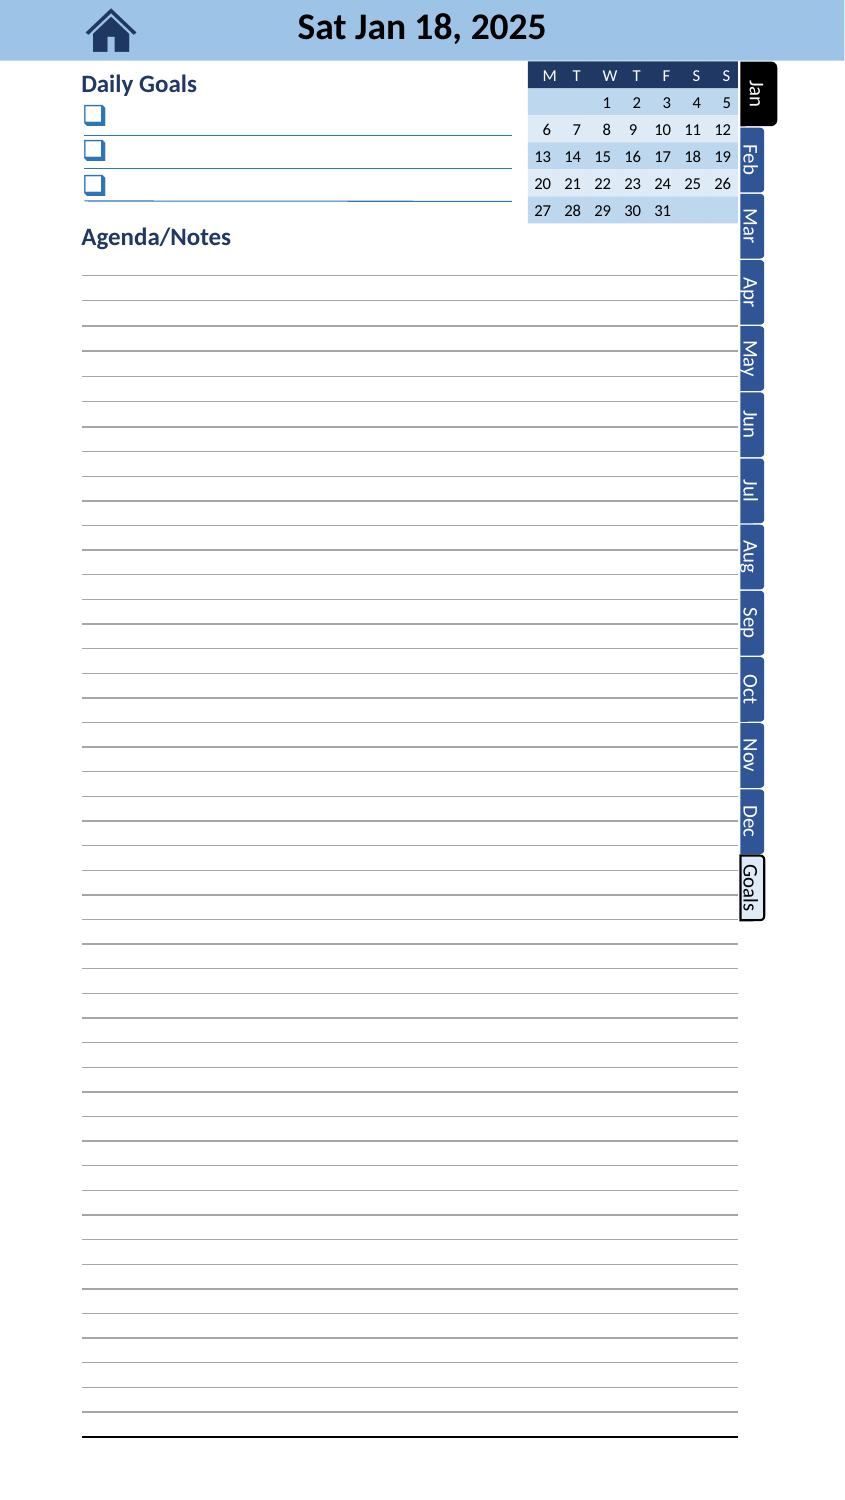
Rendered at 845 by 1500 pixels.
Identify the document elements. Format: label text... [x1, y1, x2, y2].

picture [82, 1, 140, 59]
list Sat Jan 18, 2025 [190, 0, 655, 61]
